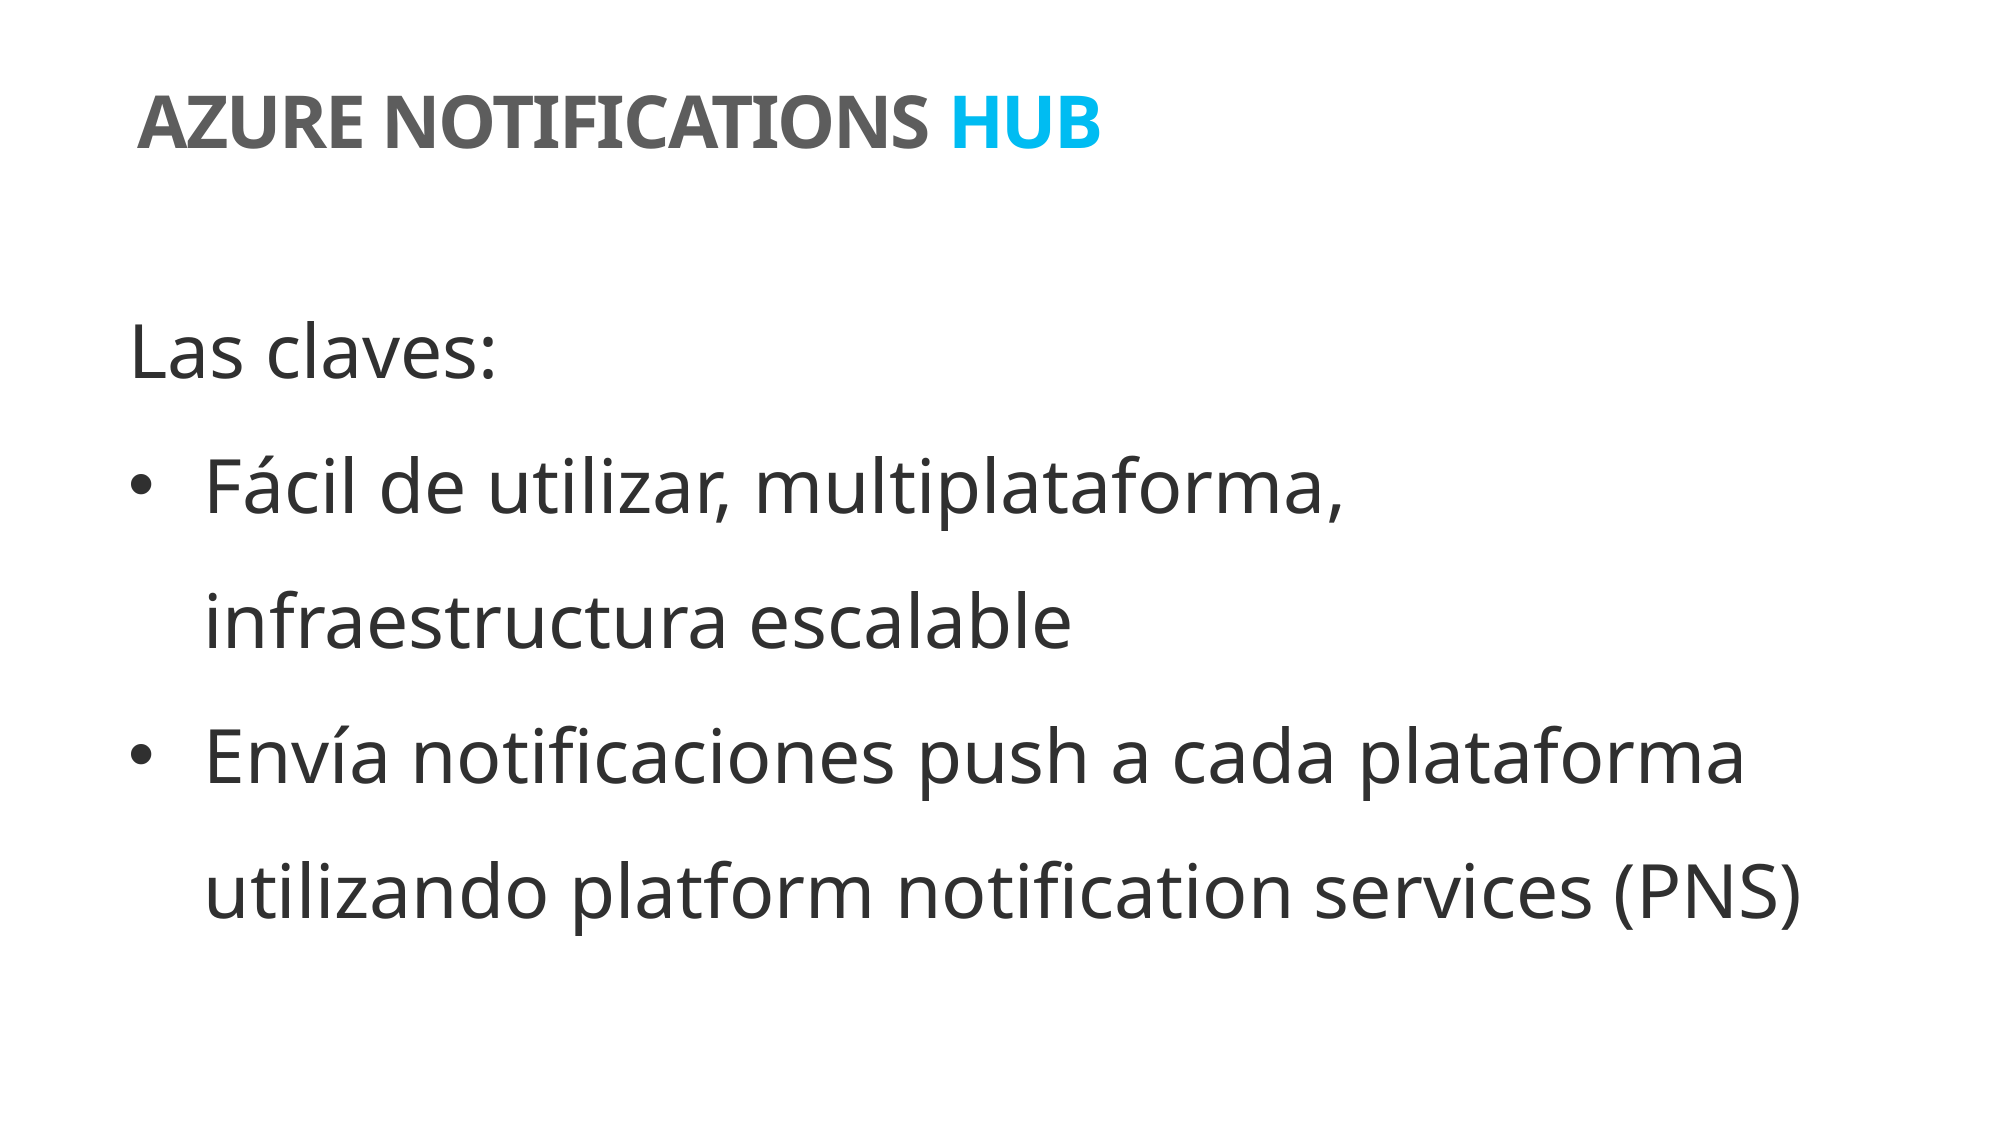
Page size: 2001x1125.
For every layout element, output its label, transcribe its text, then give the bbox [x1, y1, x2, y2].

text_box Las claves: Fácil de utilizar, multiplataforma, infraestructura escalable Envía notificaciones push a cada plataforma utilizando platform notification services (PNS) [113, 250, 1834, 941]
title AZURE NOTIFICATIONS HUB [113, 70, 1886, 180]
